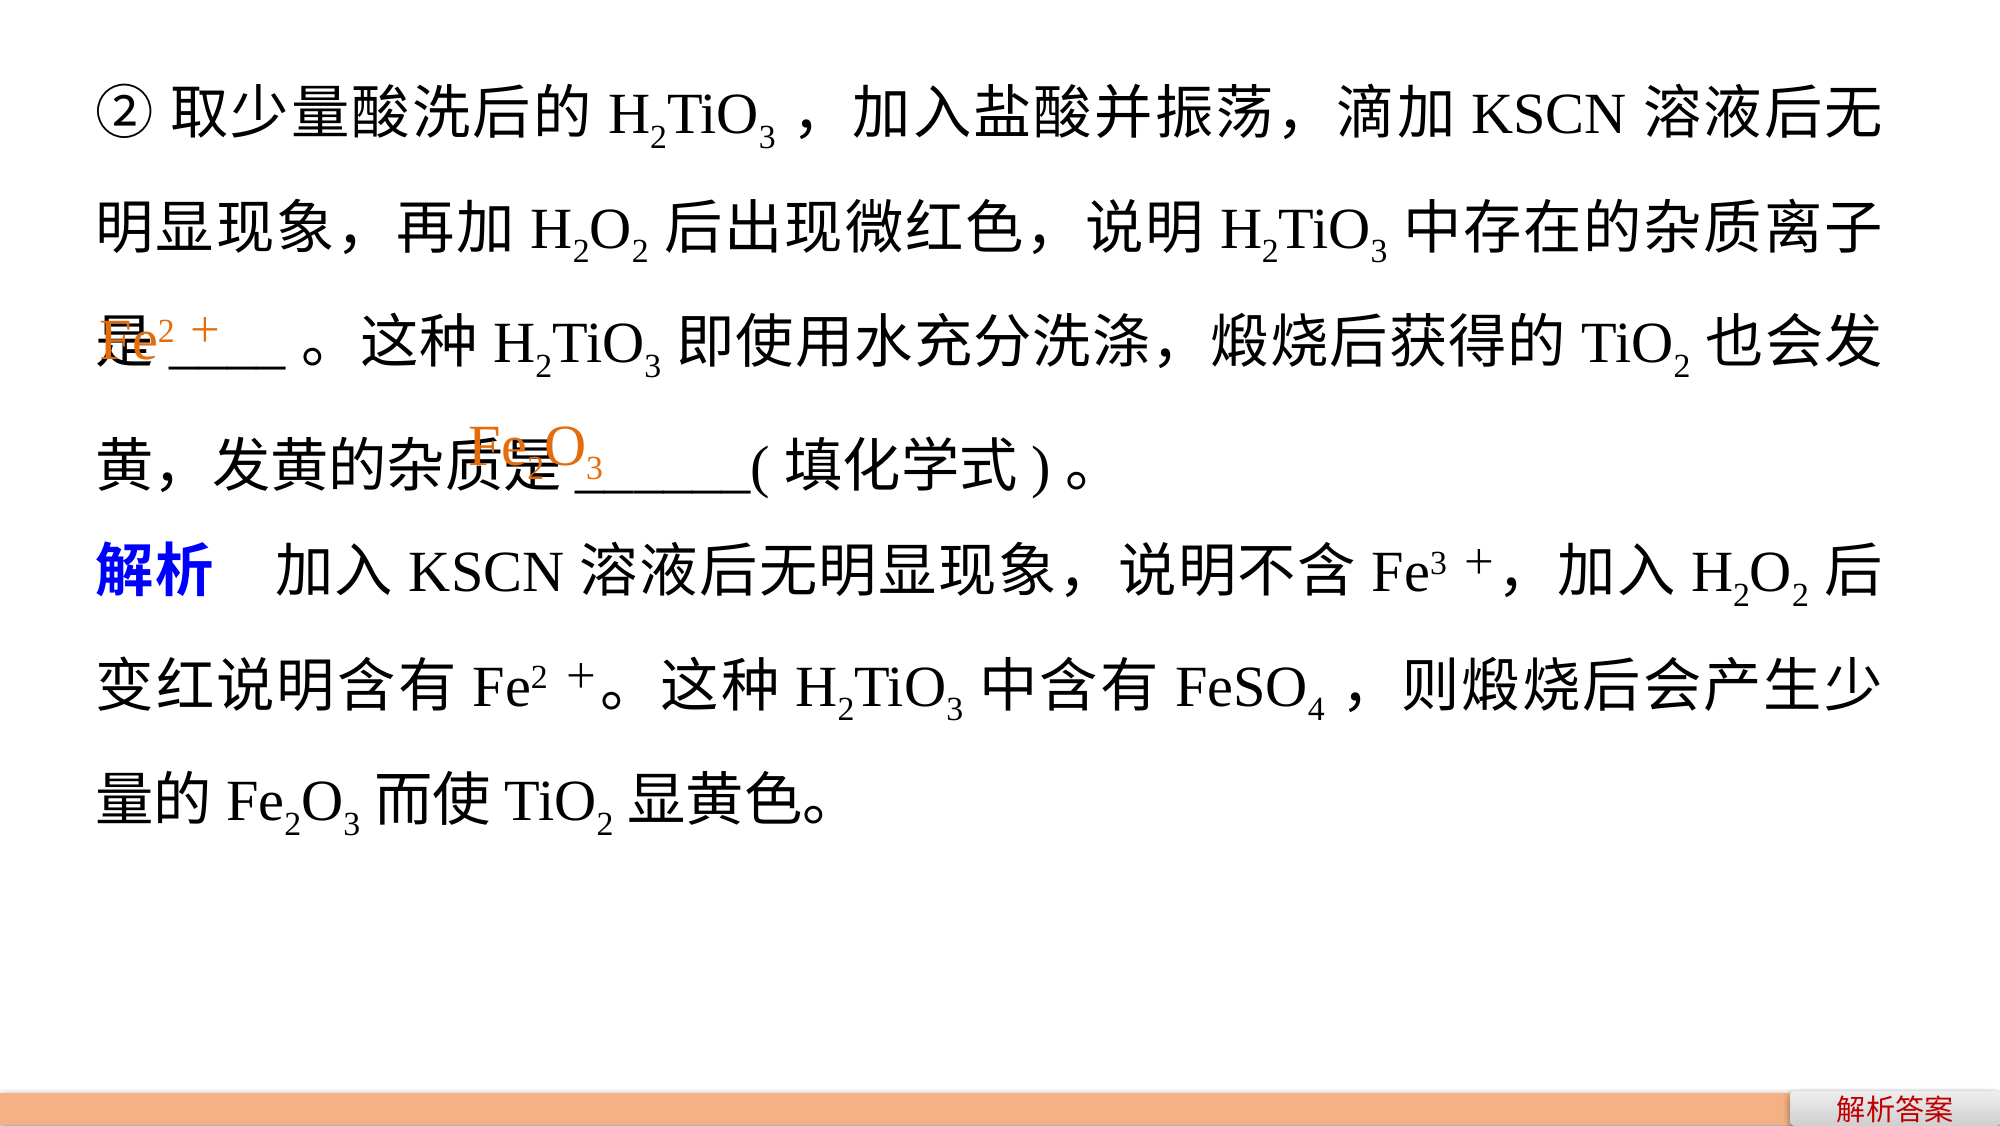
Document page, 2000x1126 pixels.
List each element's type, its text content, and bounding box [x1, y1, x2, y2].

text_box [0, 1092, 1787, 1126]
text_box ②取少量酸洗后的H2TiO3，加入盐酸并振荡，滴加KSCN溶液后无明显现象，再加H2O2后出现微红色，说明H2TiO3中存在的杂质离子是____。这种H2TiO3即使用水充分洗涤，煅烧后获得的TiO2也会发黄，发黄的杂质是______(填化学式)。 解析 加入KSCN溶液后无明显现象，说明不含Fe3＋，加入H2O2后变红说明含有Fe2＋。这种H2TiO3中含有FeSO4，则煅烧后会产生少量的Fe2O3而使TiO2显黄色。 [80, 32, 1898, 850]
text_box Fe2＋ [84, 294, 238, 379]
text_box Fe2O3 [454, 399, 619, 494]
text_box 解析答案 [1788, 1089, 2000, 1126]
